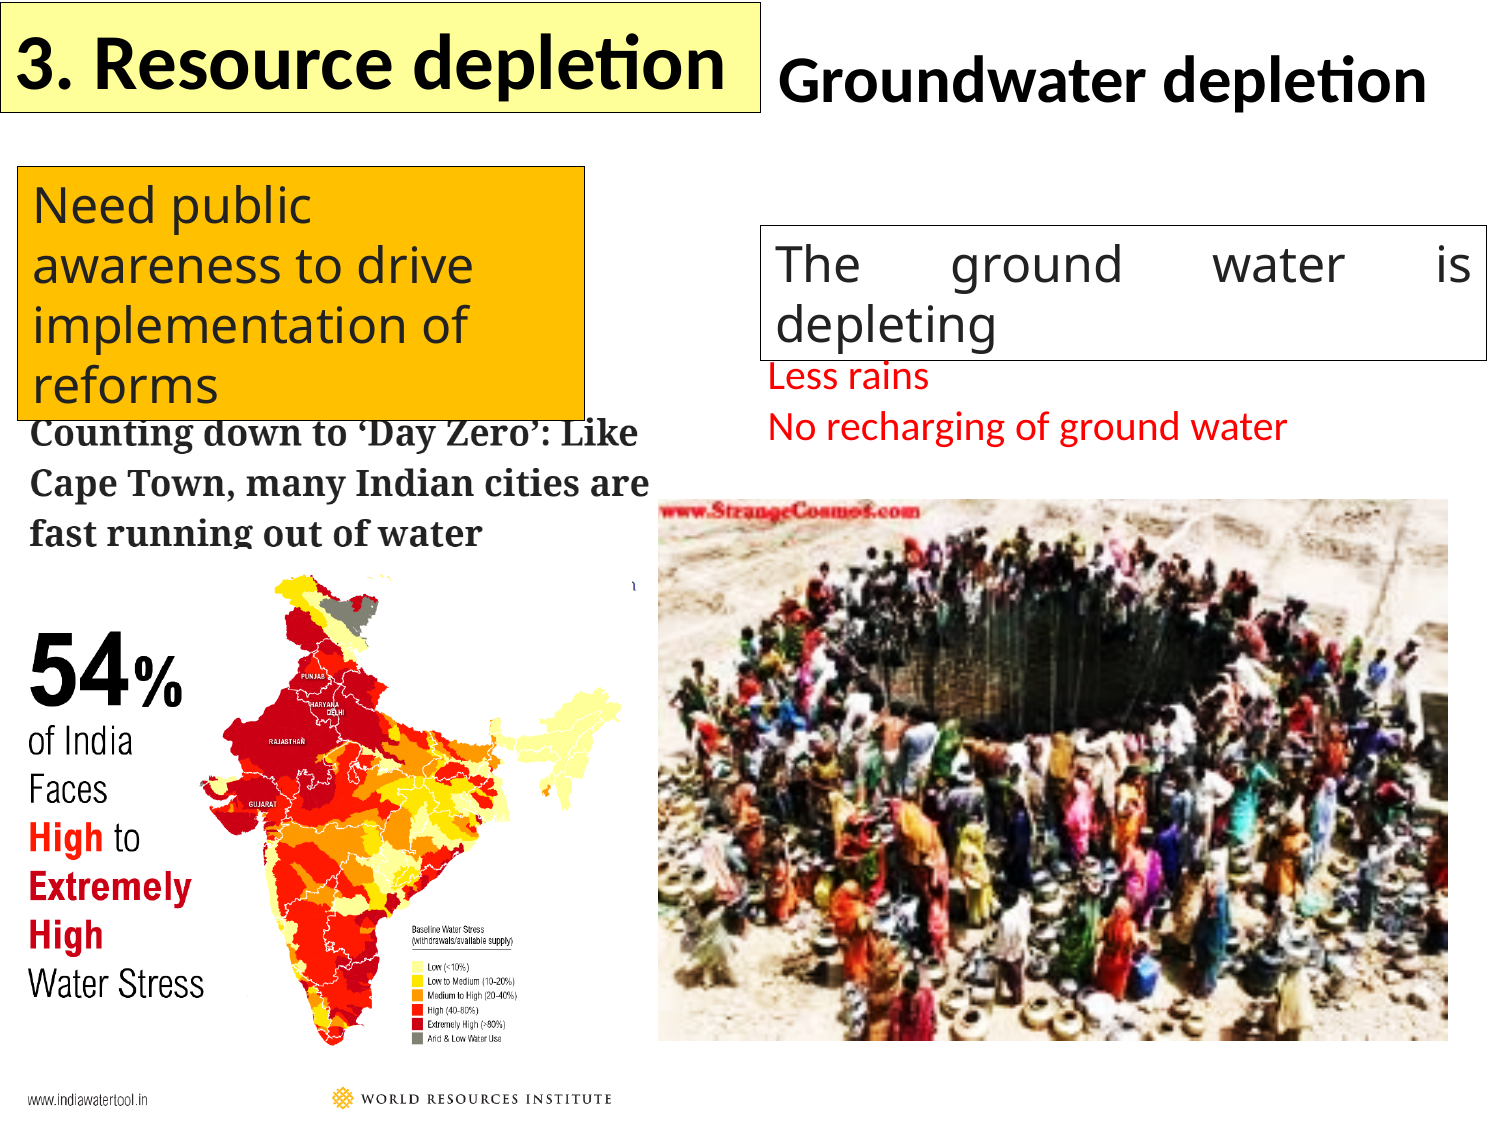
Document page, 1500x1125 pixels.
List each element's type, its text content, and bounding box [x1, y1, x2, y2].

text_box The ground water is depleting [760, 225, 1487, 340]
picture [0, 380, 1448, 1125]
text_box 3. Resource depletion [0, 2, 761, 113]
text_box Less rains No recharging of ground water [752, 340, 1488, 456]
text_box Groundwater depletion [763, 27, 1444, 123]
text_box Need public awareness to drive implementation of reforms [17, 166, 585, 382]
